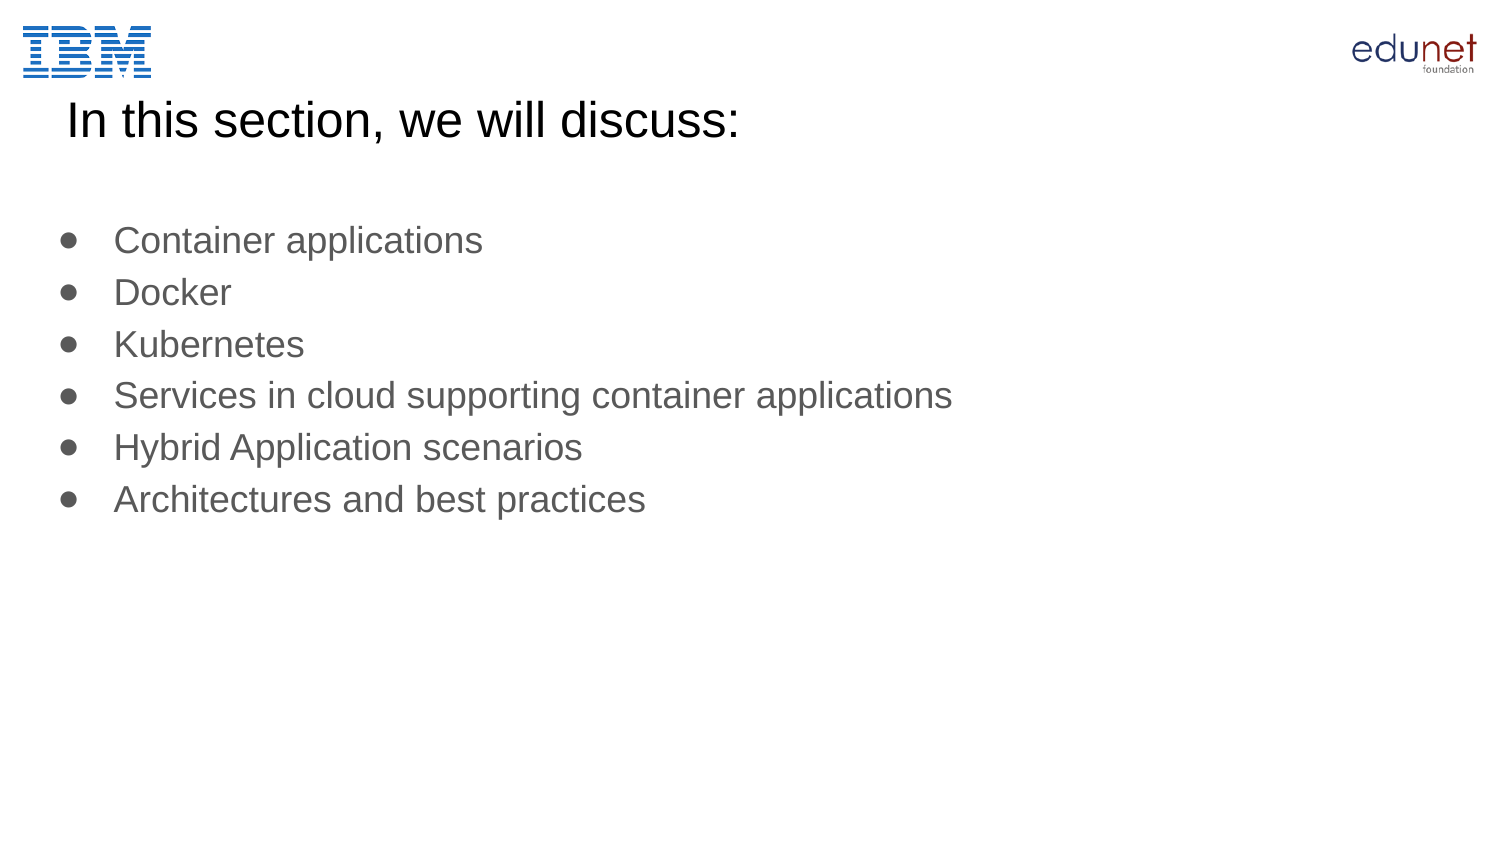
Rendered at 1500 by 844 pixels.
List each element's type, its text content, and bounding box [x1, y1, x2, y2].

picture [1350, 26, 1480, 78]
title In this section, we will discuss: [51, 72, 1449, 167]
picture [23, 26, 151, 78]
list Container applications Docker Kubernetes Services in cloud supporting container applications Hybrid Application scenarios Architectures and best practices [23, 194, 1422, 755]
